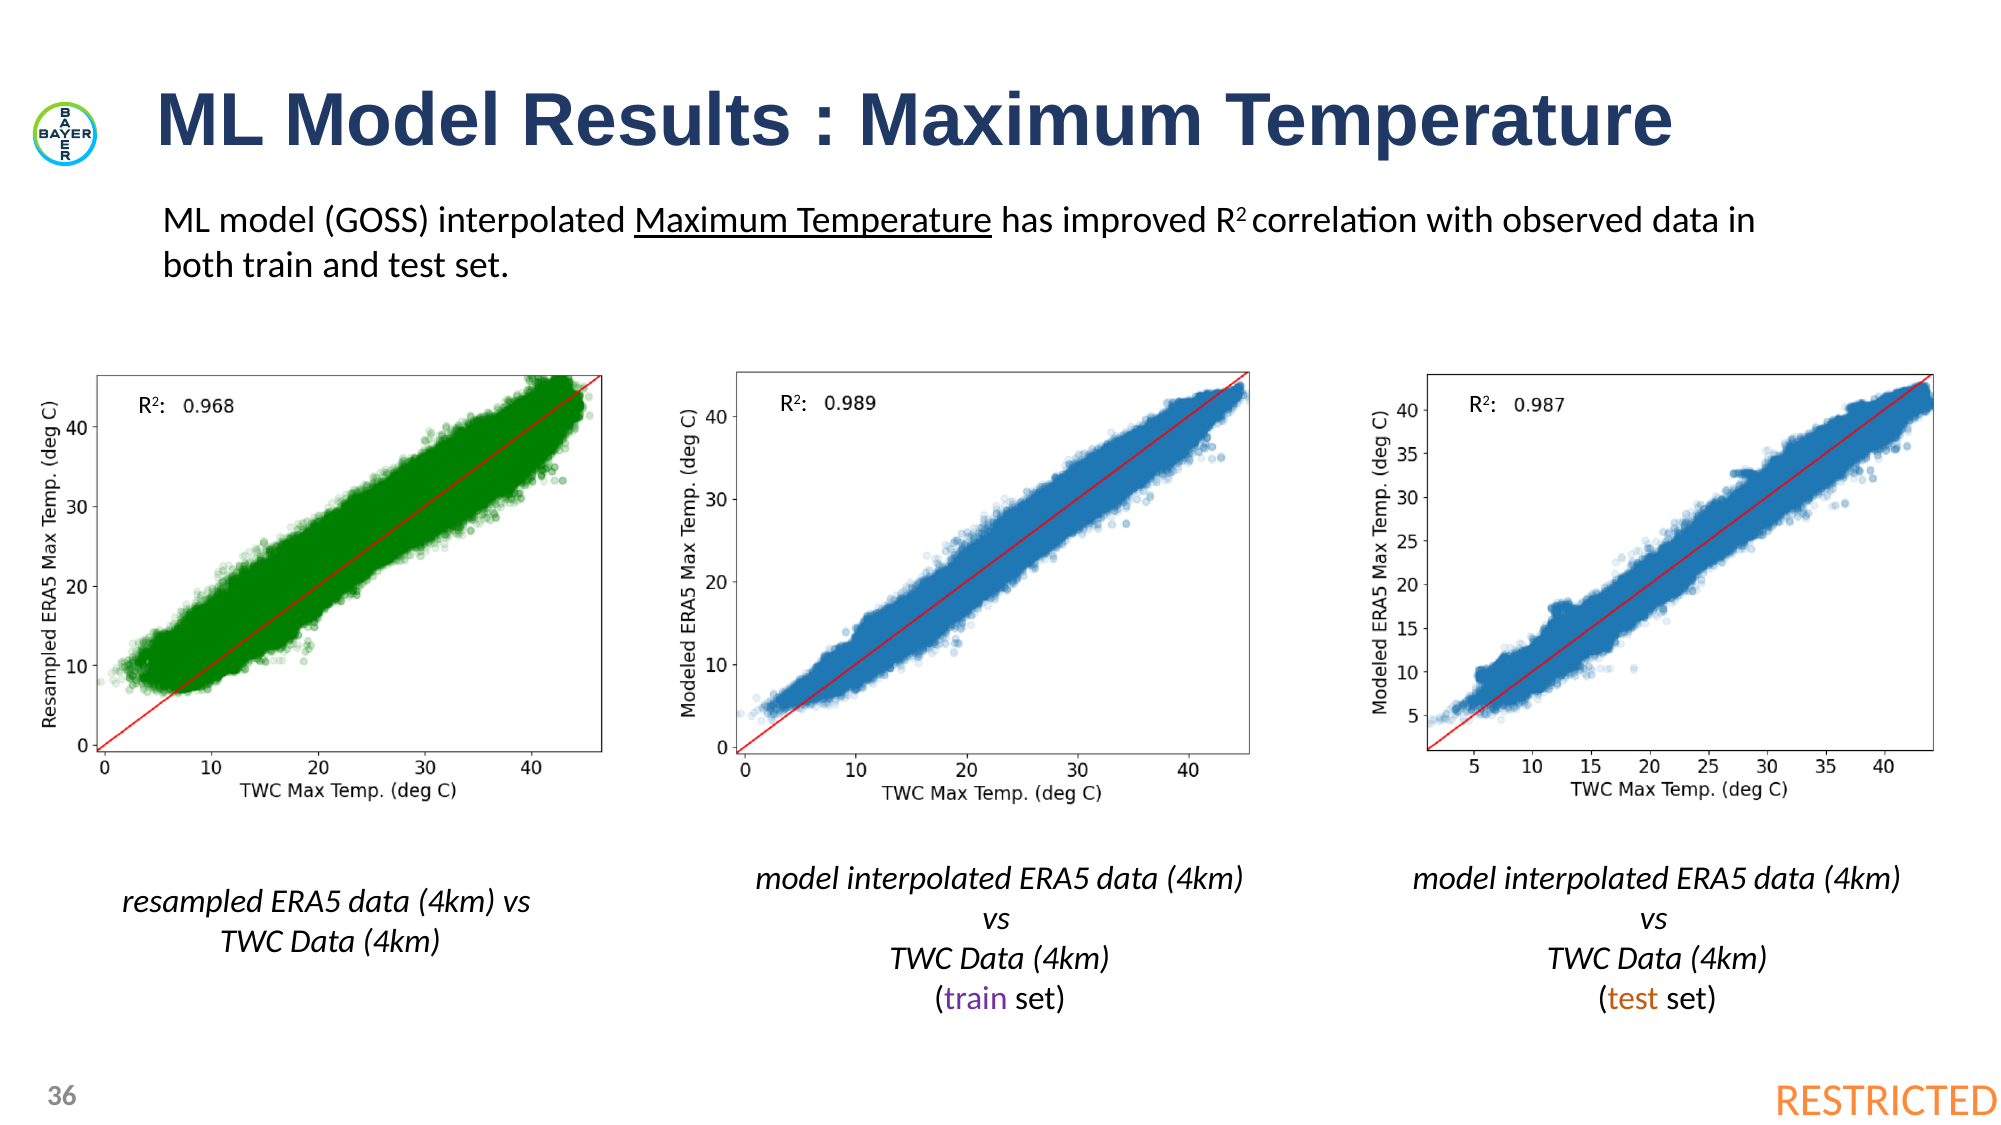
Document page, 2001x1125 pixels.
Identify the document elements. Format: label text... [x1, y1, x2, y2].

slide_number 36 [32, 1063, 483, 1124]
text_box resampled ERA5 data (4km) vs TWC Data (4km) [105, 872, 556, 967]
text_box model interpolated ERA5 data (4km) vs TWC Data (4km) (train set) [736, 849, 1264, 1024]
picture [64, 105, 81, 111]
picture [1364, 367, 1945, 804]
text_box ML Model Results : Maximum Temperature [141, 50, 1745, 193]
text_box model interpolated ERA5 data (4km) vs TWC Data (4km) (test set) [1384, 849, 1930, 1024]
picture [32, 367, 615, 804]
text_box ML model (GOSS) interpolated Maximum Temperature has improved R2 correlation with observed data in both train and test set. [147, 187, 1820, 293]
picture [676, 365, 1256, 805]
